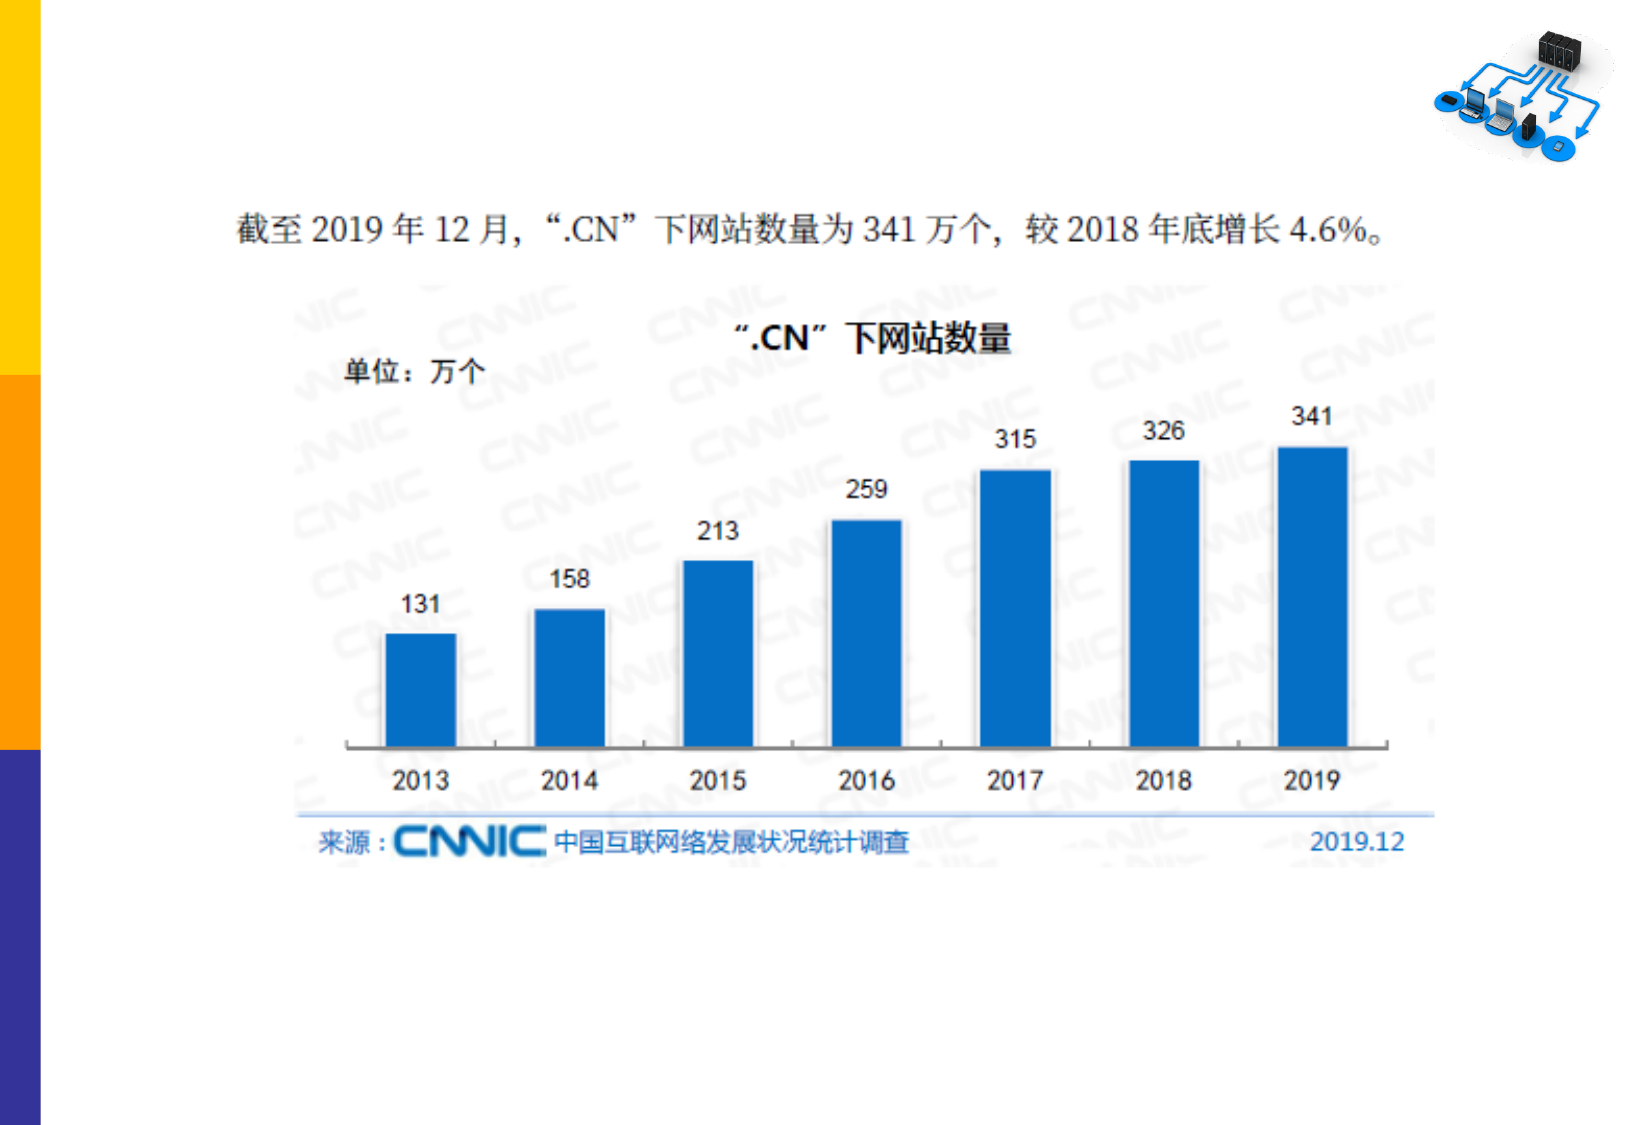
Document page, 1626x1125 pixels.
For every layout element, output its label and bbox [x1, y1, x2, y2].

picture [150, 196, 1532, 870]
picture [1431, 30, 1616, 165]
